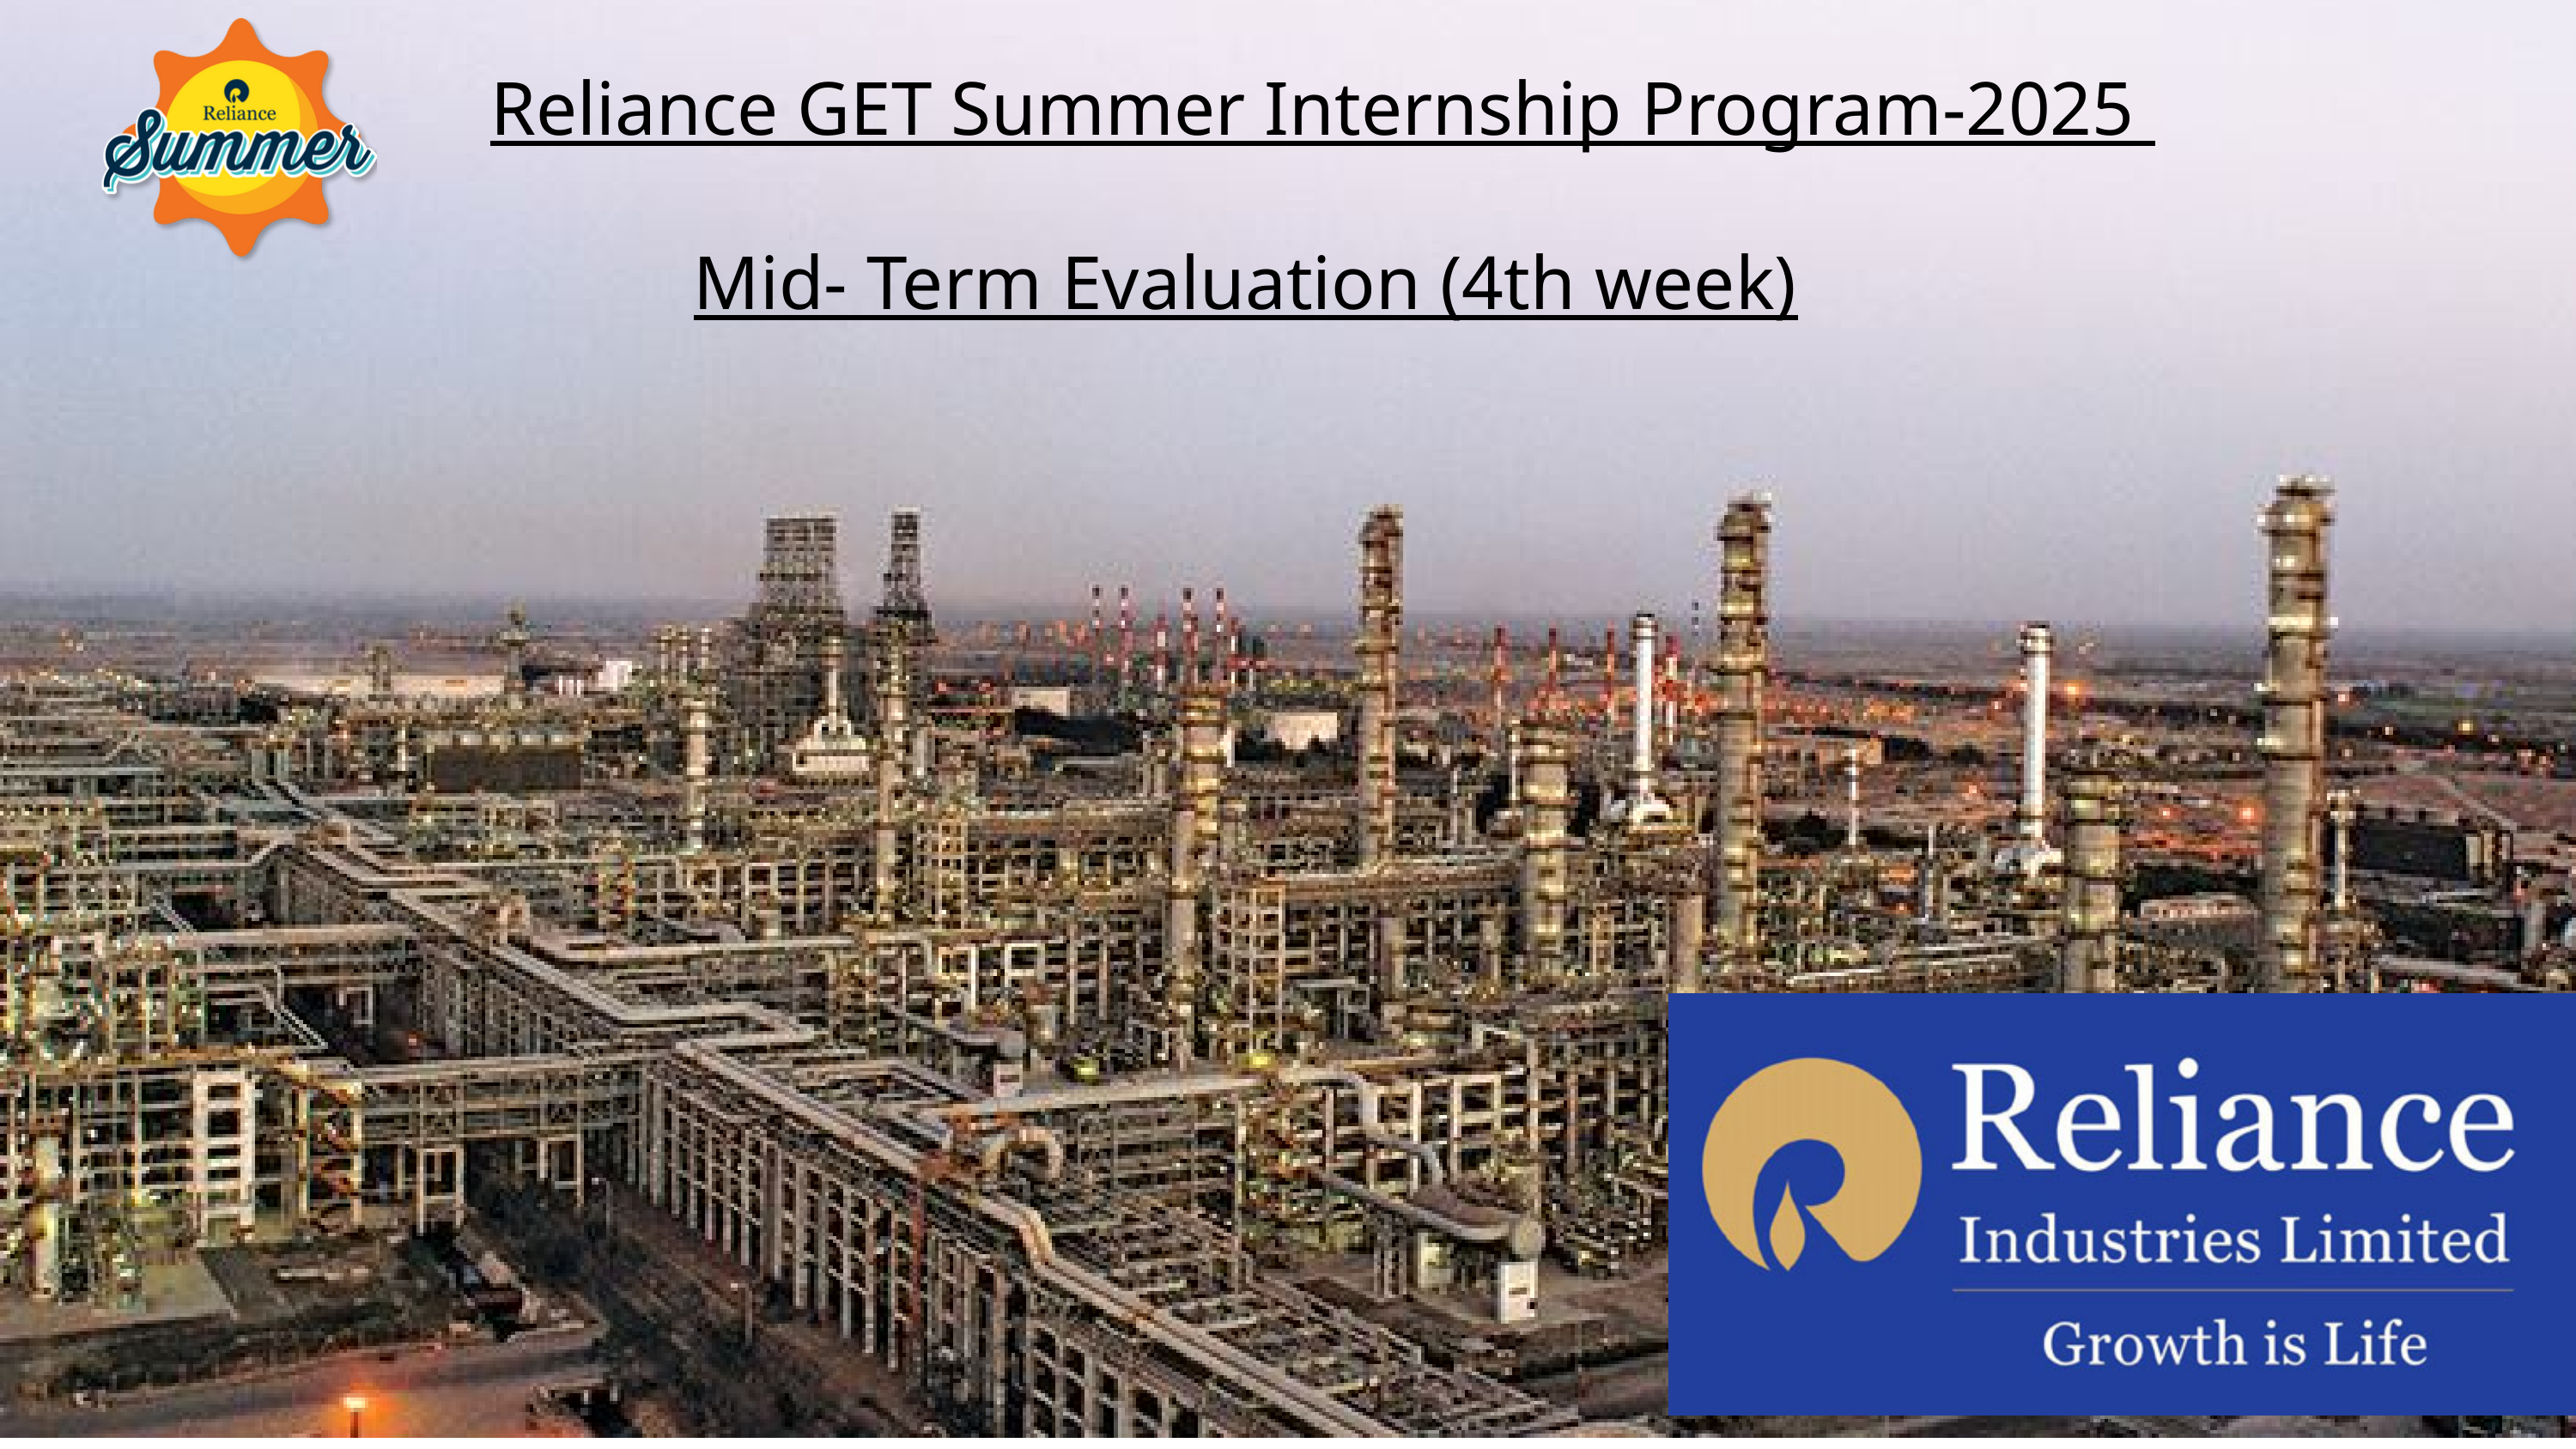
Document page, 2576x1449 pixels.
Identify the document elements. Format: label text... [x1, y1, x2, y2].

text_box [0, 0, 2576, 1438]
text_box [101, 0, 378, 276]
text_box Mid- Term Evaluation (4th week) [656, 221, 1836, 324]
text_box [1668, 993, 2576, 1416]
text_box Reliance GET Summer Internship Program-2025 [477, 46, 2168, 150]
